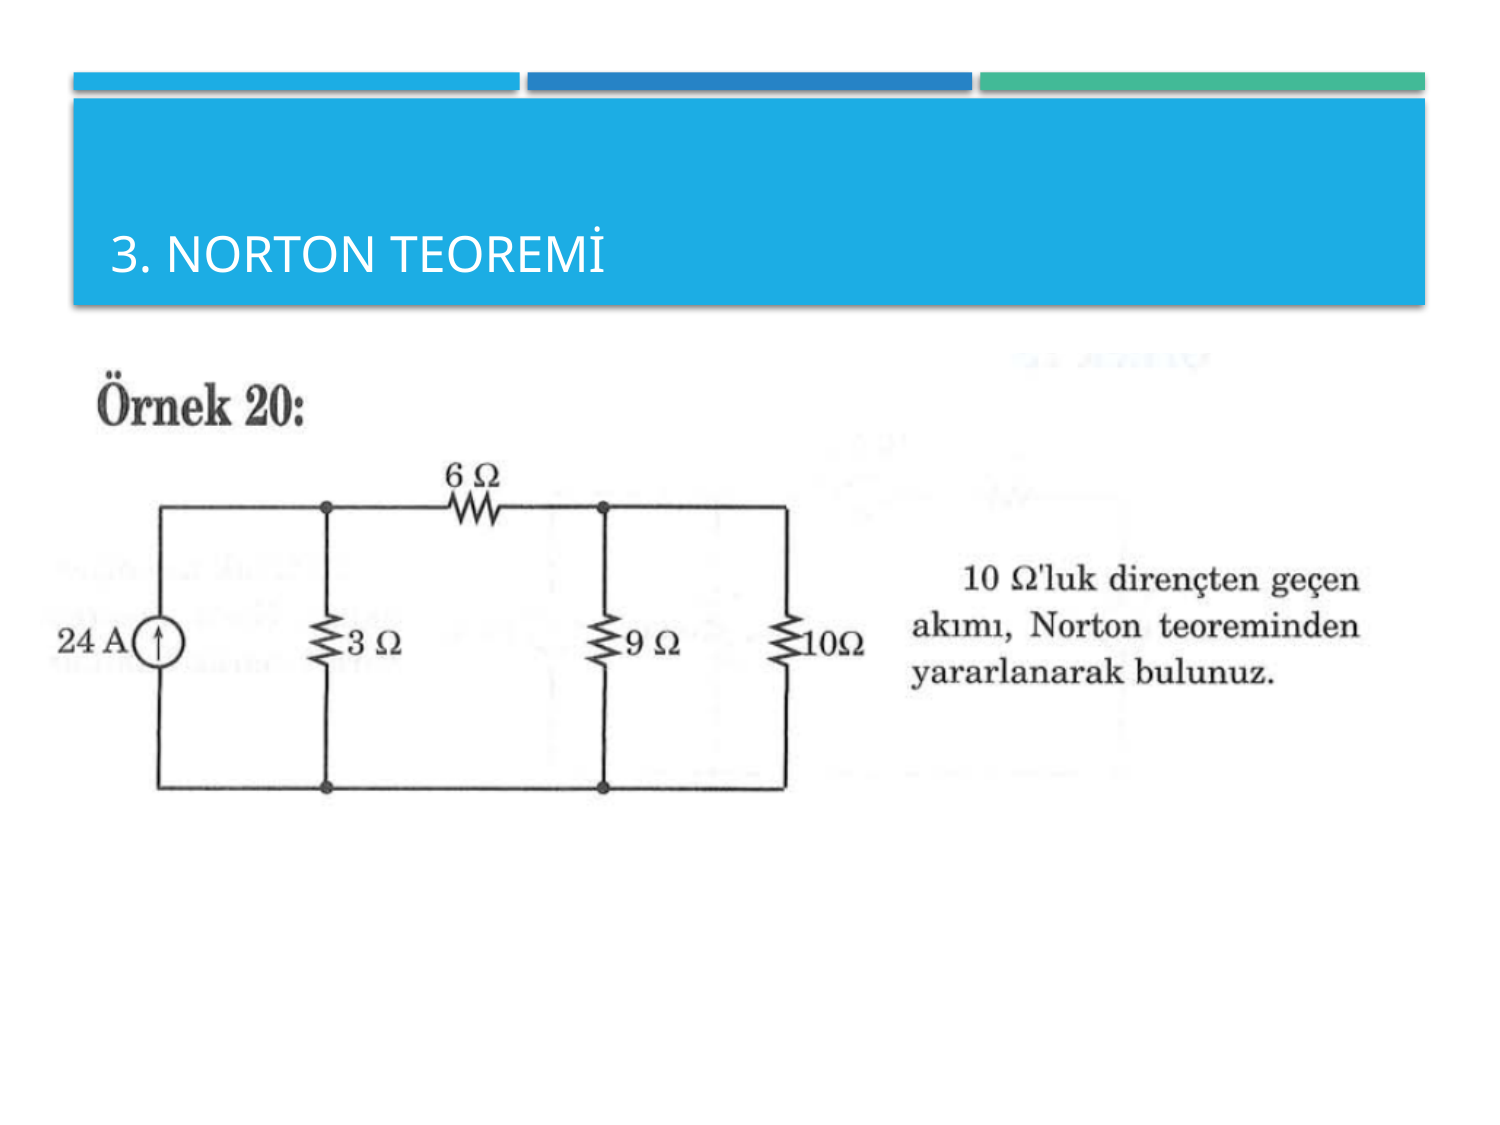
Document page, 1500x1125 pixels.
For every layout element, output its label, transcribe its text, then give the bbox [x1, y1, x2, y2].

title 3. NORTON teoremi [95, 112, 1406, 291]
picture [40, 353, 1396, 808]
